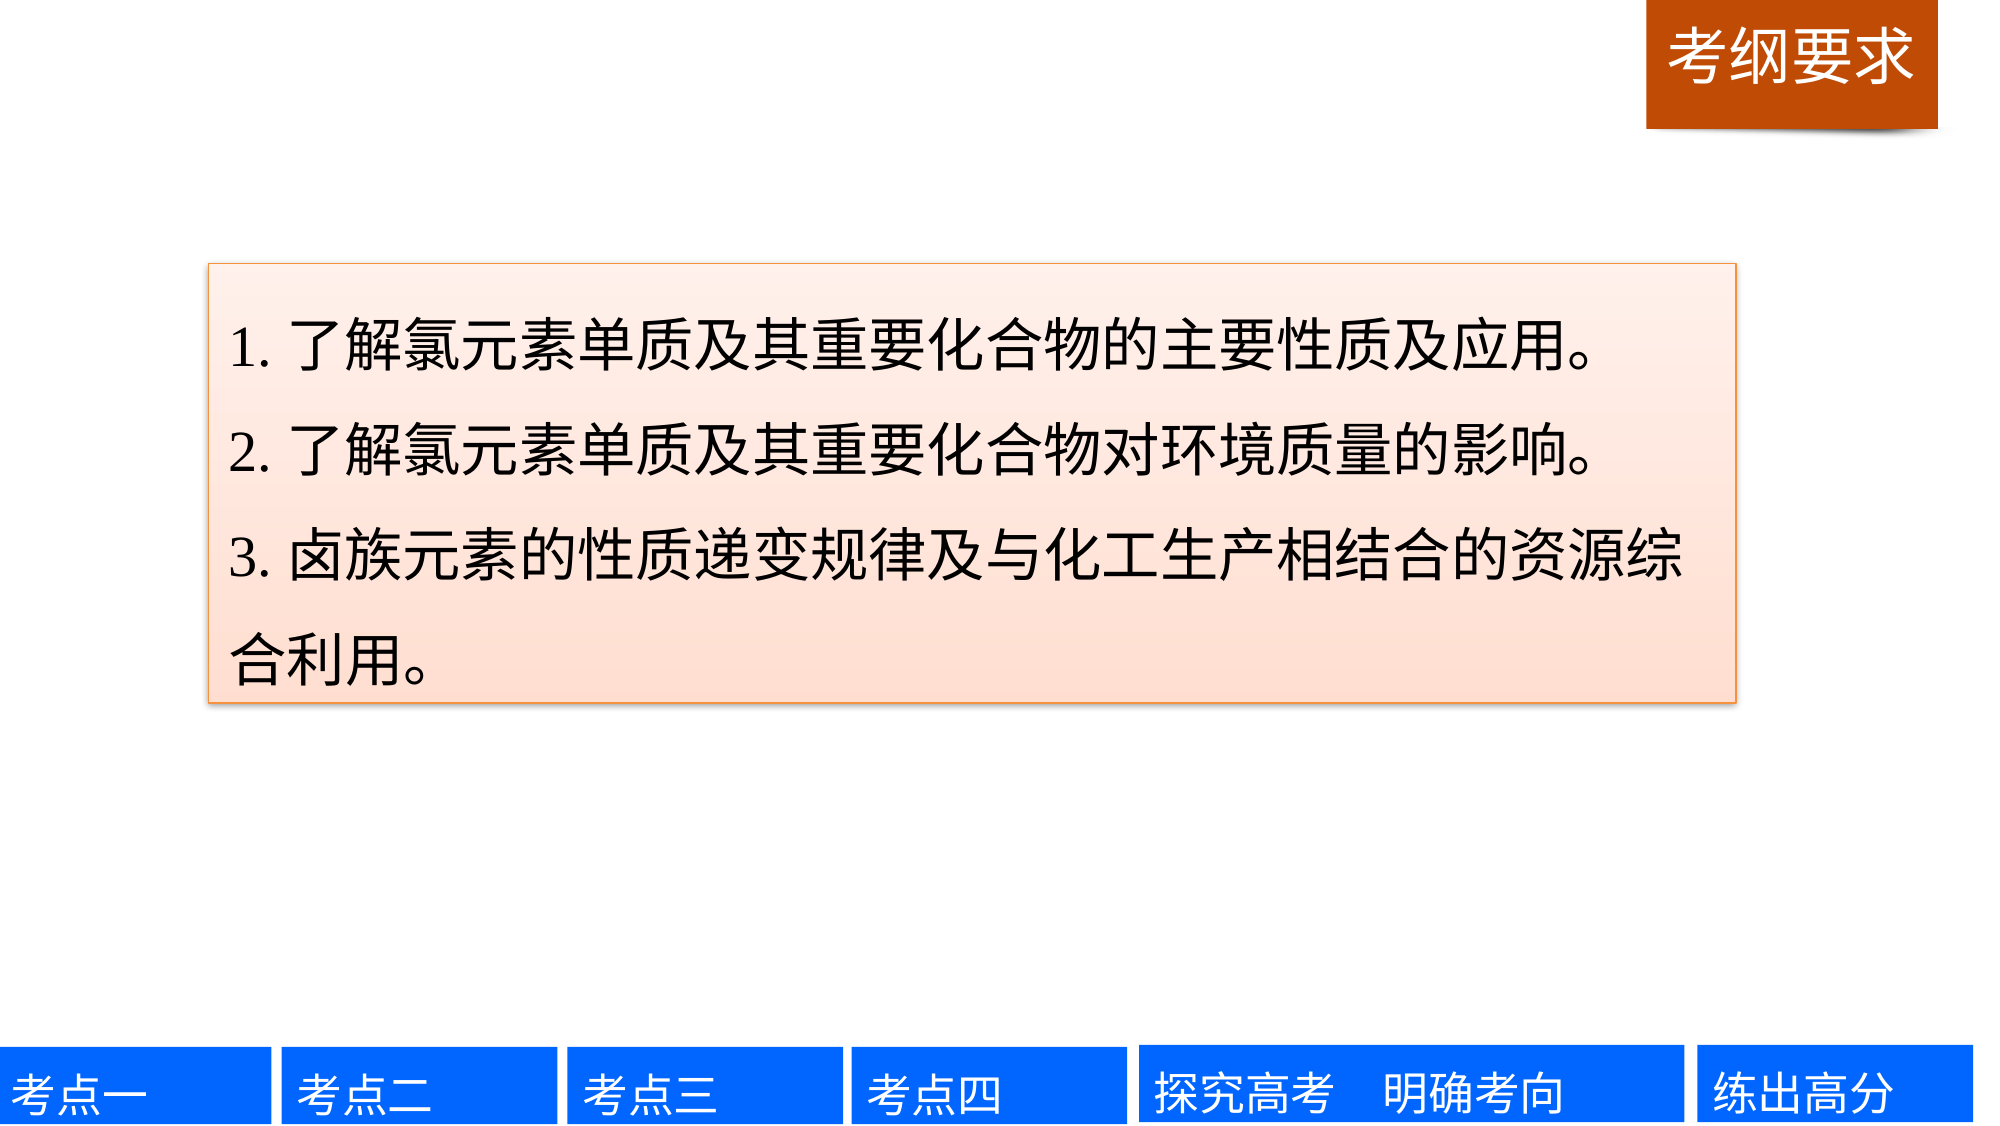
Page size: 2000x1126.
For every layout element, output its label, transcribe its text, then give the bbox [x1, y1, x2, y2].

picture [1646, 0, 1957, 140]
text_box 考点三 [565, 1045, 845, 1126]
text_box 考点四 [849, 1045, 1129, 1126]
text_box 考点一 [0, 1045, 274, 1126]
text_box 1.了解氯元素单质及其重要化合物的主要性质及应用。 2.了解氯元素单质及其重要化合物对环境质量的影响。 3.卤族元素的性质递变规律及与化工生产相结合的资源综合利用。 [208, 263, 1737, 704]
text_box 探究高考 明确考向 [1137, 1043, 1686, 1124]
text_box 练出高分 [1695, 1043, 1975, 1124]
text_box 考点二 [280, 1045, 559, 1126]
